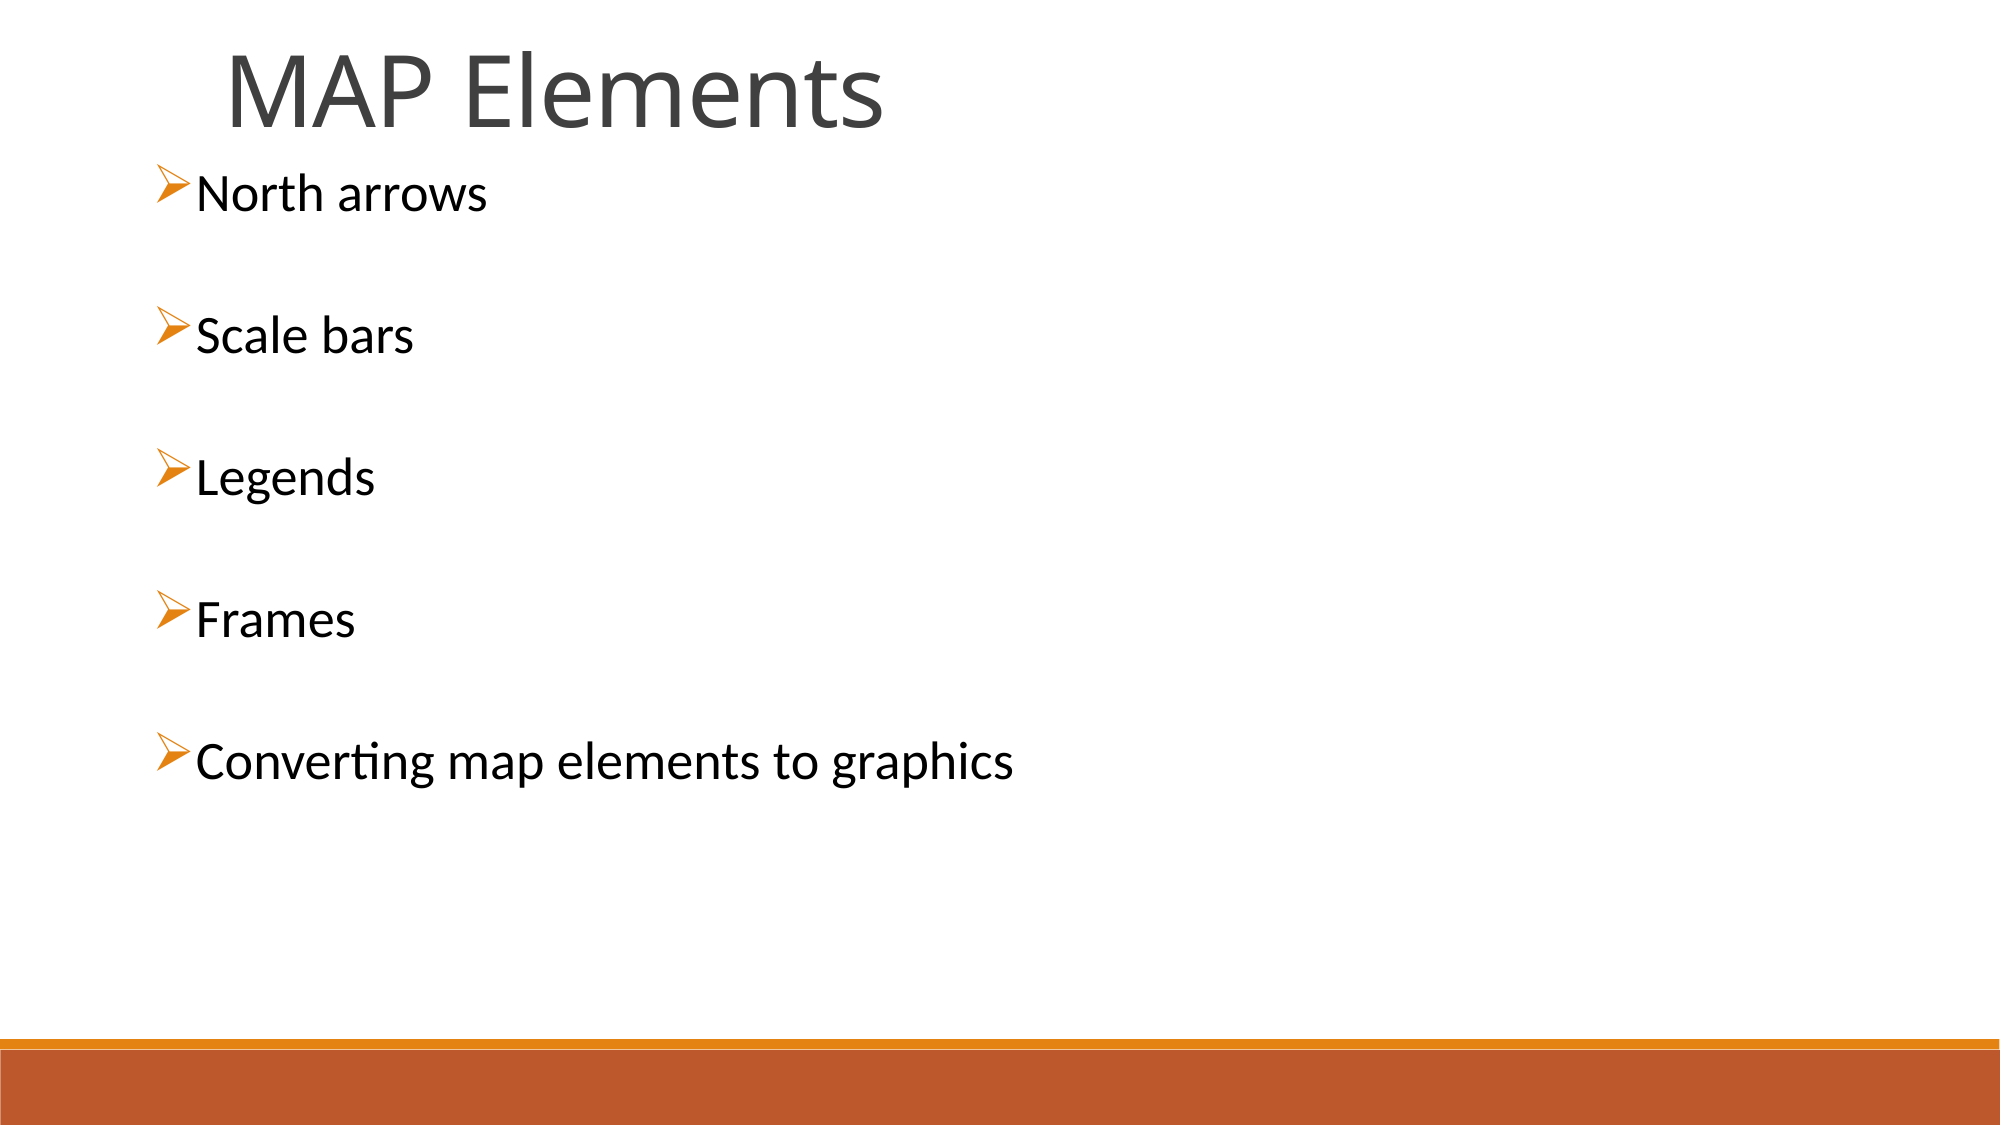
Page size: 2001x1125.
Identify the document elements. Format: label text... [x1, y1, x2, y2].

text_box North arrows Scale bars Legends Frames Converting map elements to graphics [137, 157, 1878, 1125]
text_box MAP Elements [182, 38, 1833, 157]
